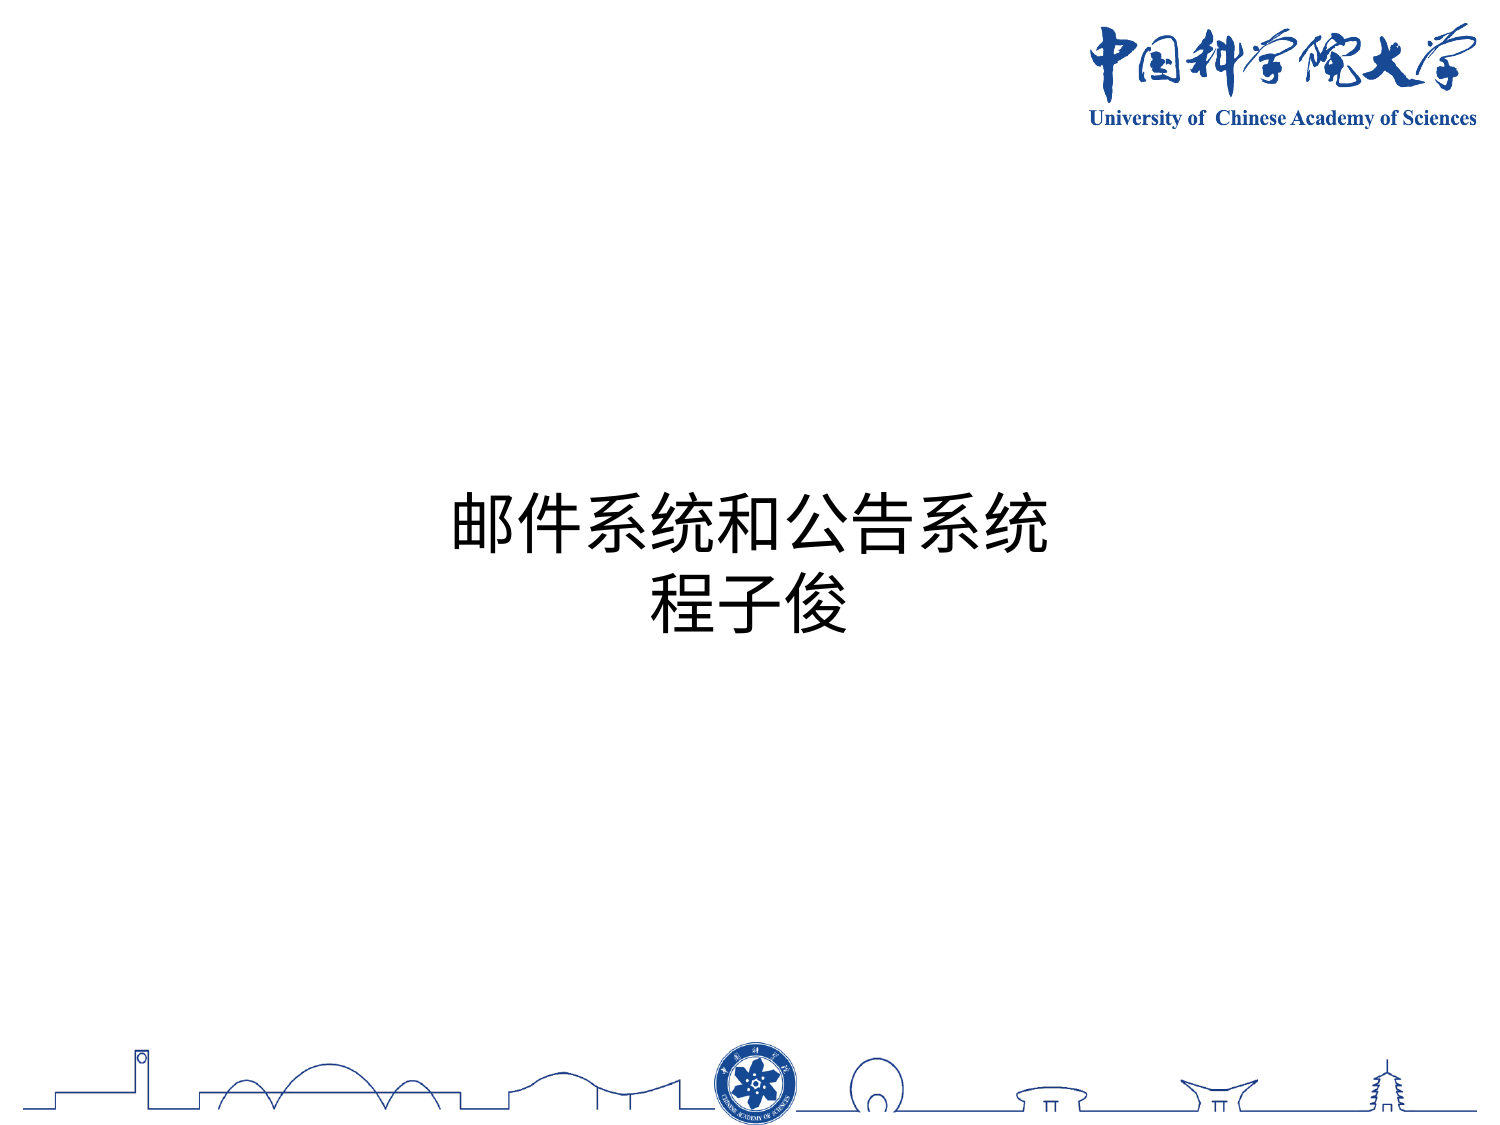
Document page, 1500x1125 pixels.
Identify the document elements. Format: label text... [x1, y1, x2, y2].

text_box 邮件系统和公告系统 程子俊 [342, 474, 1158, 649]
picture [1078, 23, 1477, 129]
picture [23, 1039, 1477, 1125]
